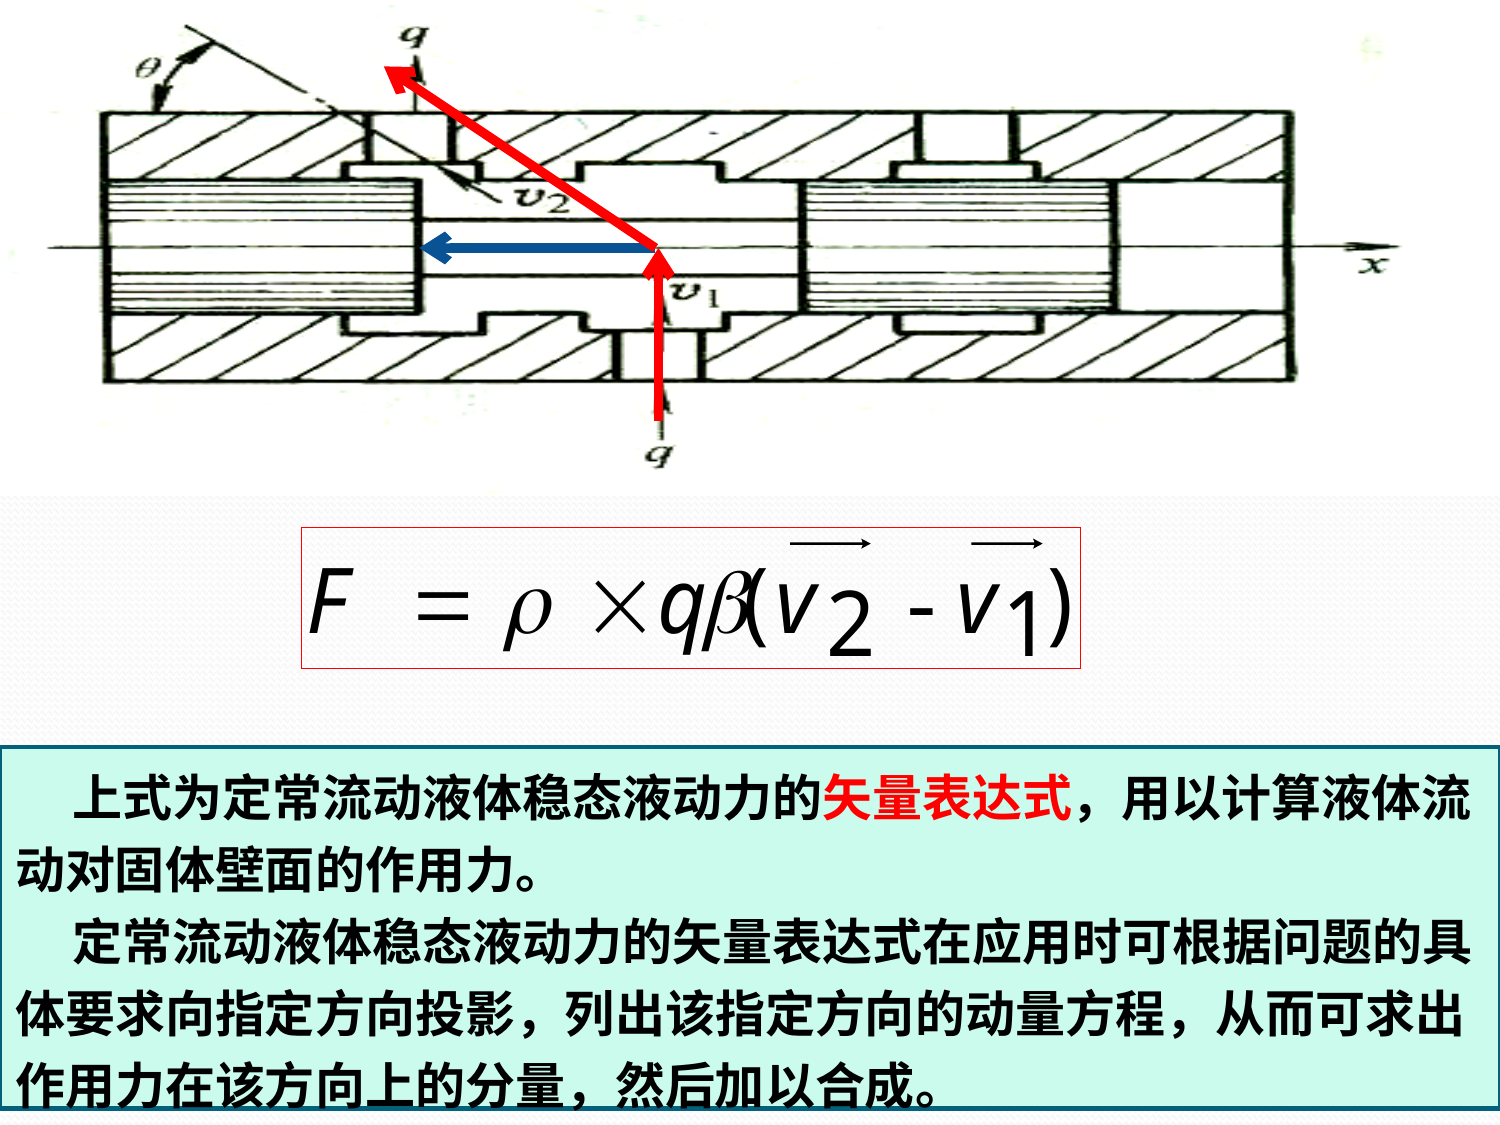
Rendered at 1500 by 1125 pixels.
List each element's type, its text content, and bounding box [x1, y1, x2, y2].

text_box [383, 66, 656, 249]
list 上式为定常流动液体稳态液动力的矢量表达式，用以计算液体流动对固体壁面的作用力。 定常流动液体稳态液动力的矢量表达式在应用时可根据问题的具体要求向指定方向投影，列出该指定方向的动量方程，从而可求出作用力在该方向上的分量，然后加以合成。 [0, 747, 1500, 1109]
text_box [300, 527, 1082, 669]
picture [0, 0, 1500, 497]
